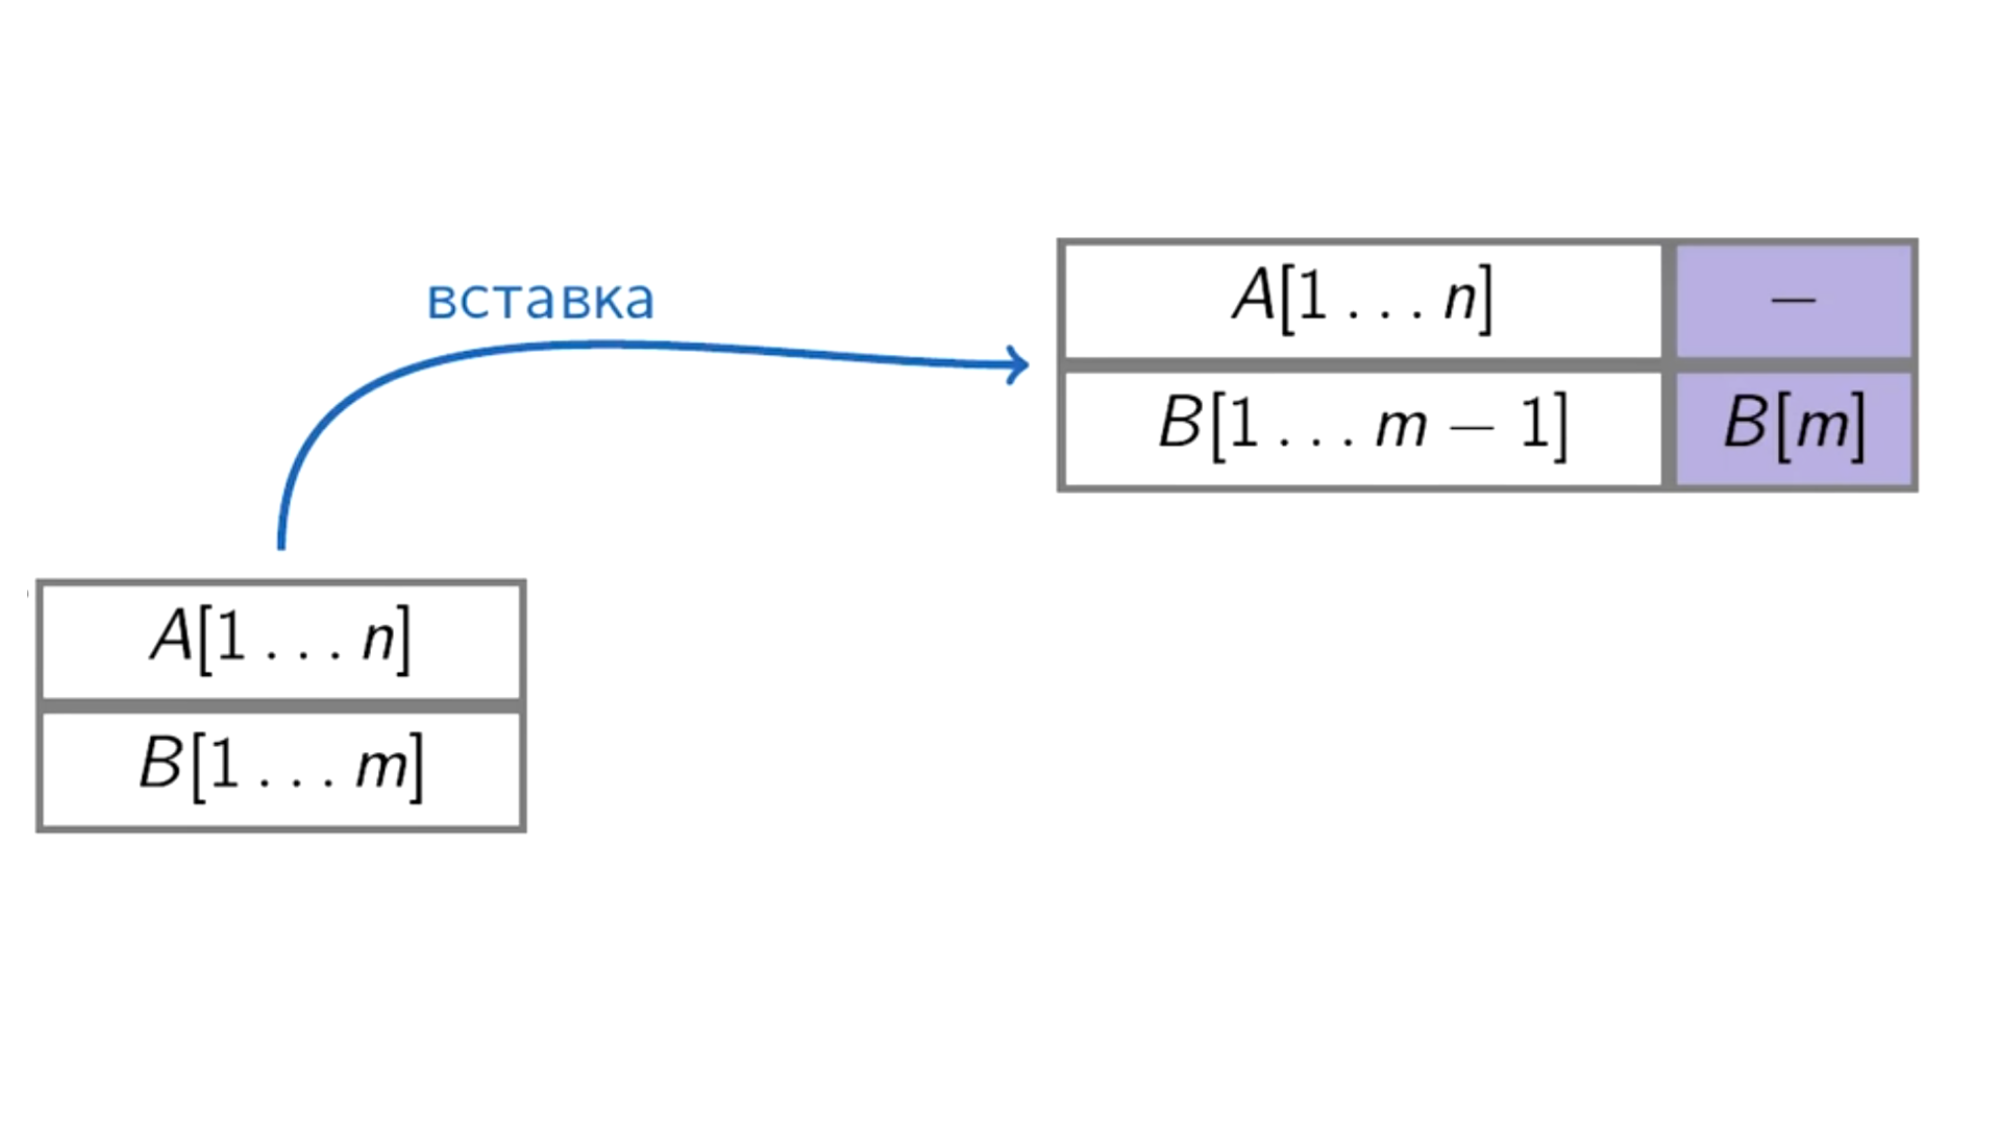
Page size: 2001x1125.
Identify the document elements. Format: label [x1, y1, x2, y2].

picture [27, 184, 1973, 941]
